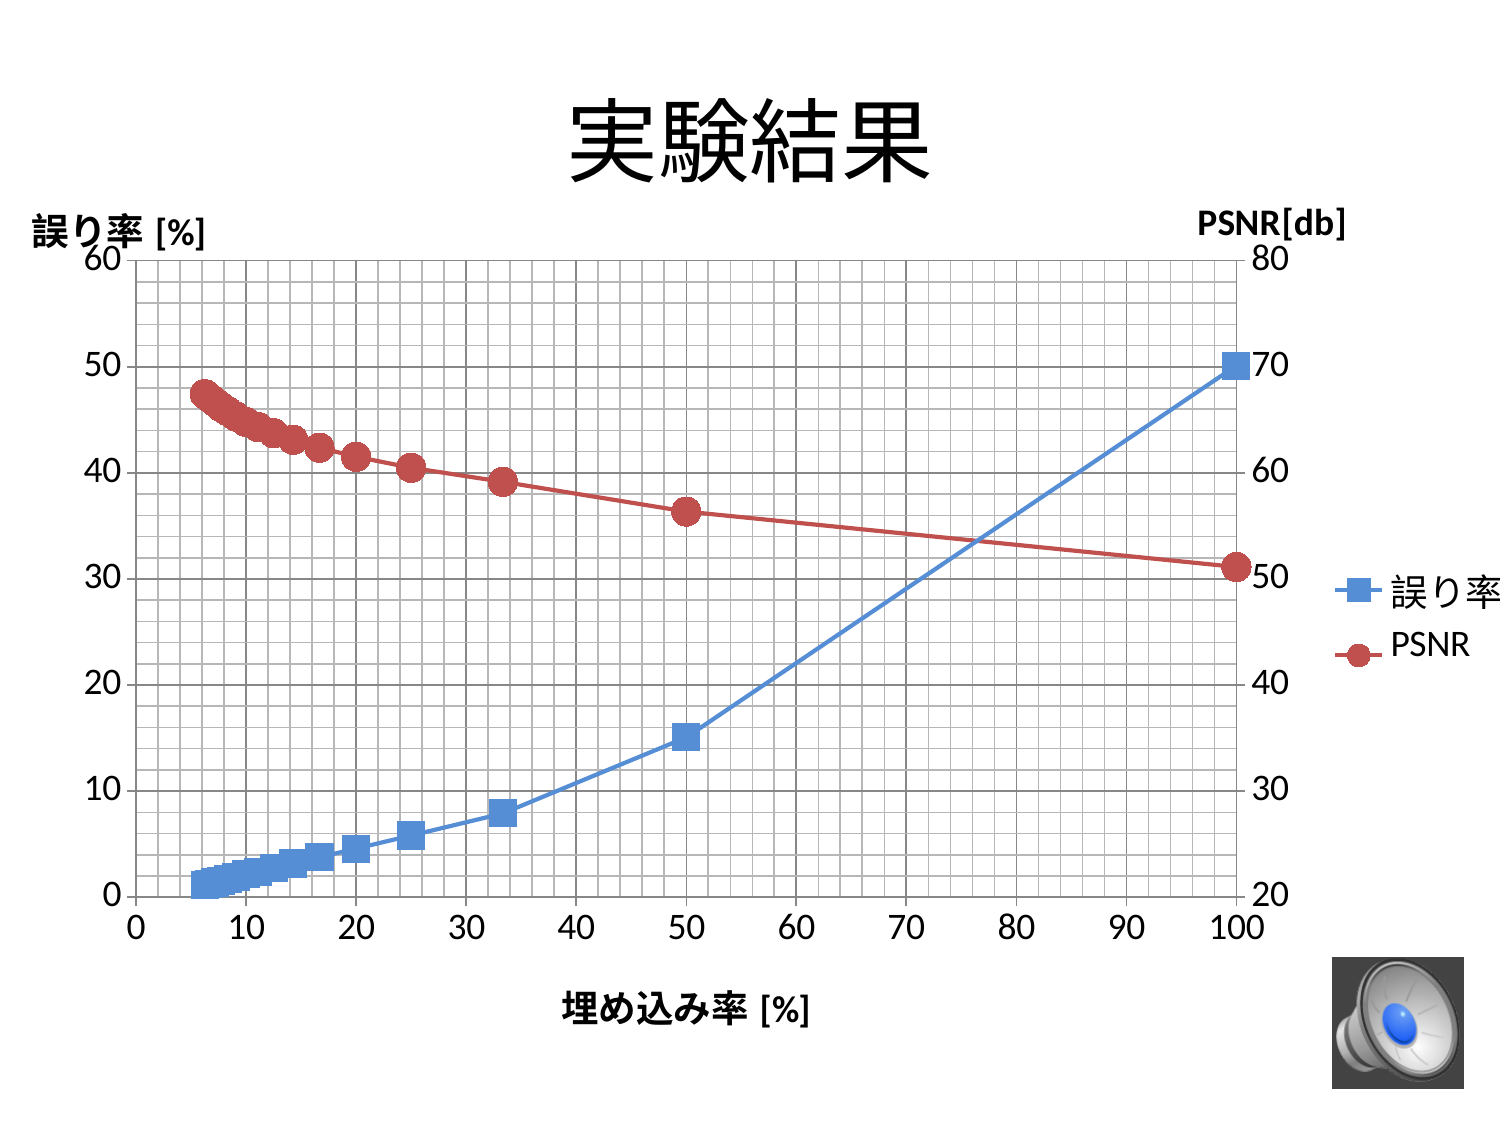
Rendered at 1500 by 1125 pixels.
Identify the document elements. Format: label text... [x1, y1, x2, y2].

title 実験結果 [75, 45, 1425, 174]
picture [1330, 955, 1465, 1090]
chart [0, 175, 1500, 1049]
